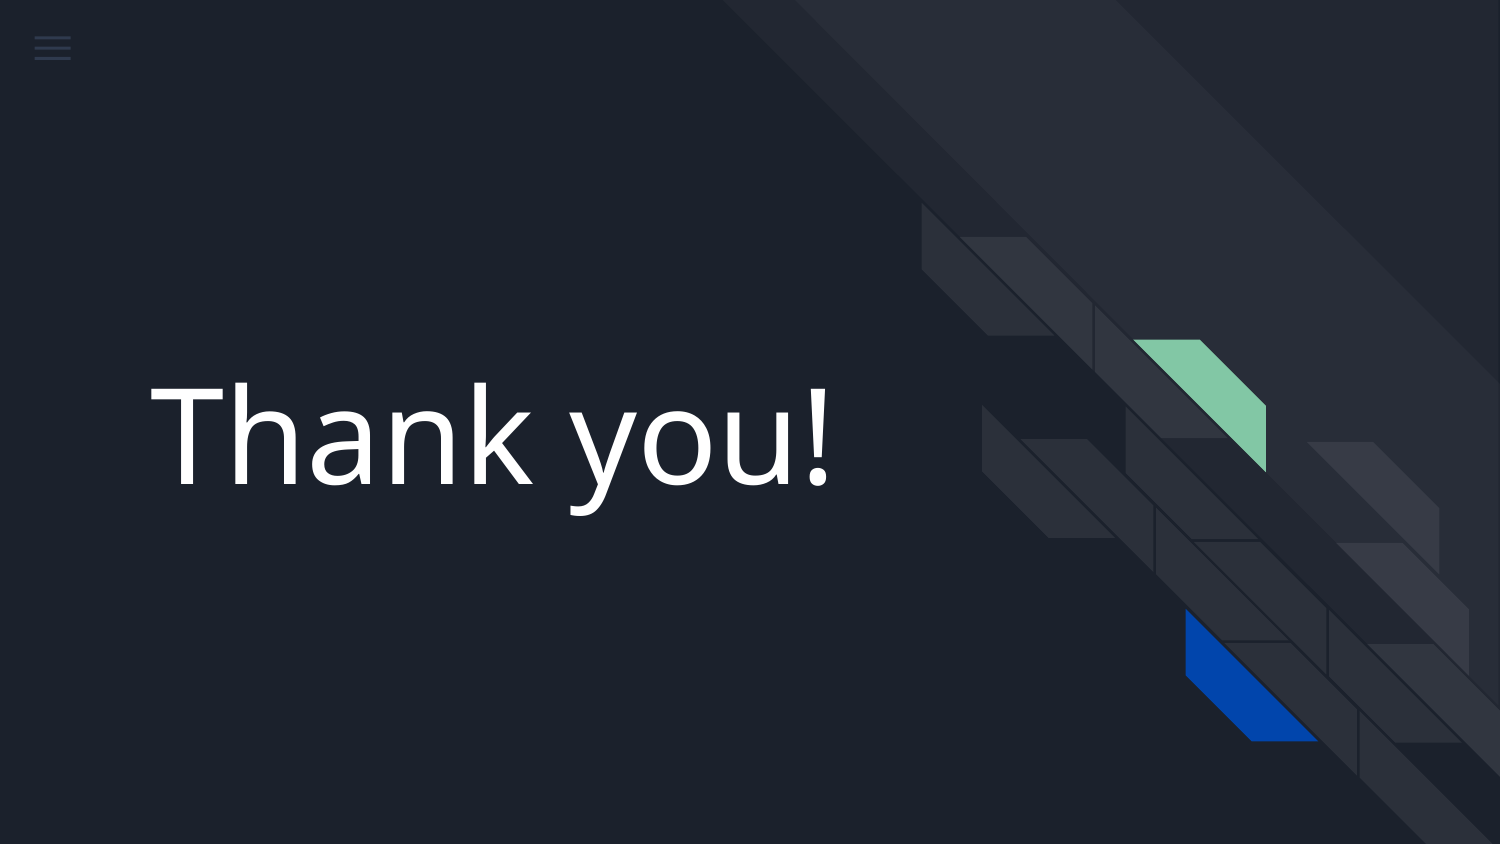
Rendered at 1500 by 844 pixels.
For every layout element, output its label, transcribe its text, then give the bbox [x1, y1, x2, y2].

title Thank you! [135, 142, 1172, 720]
